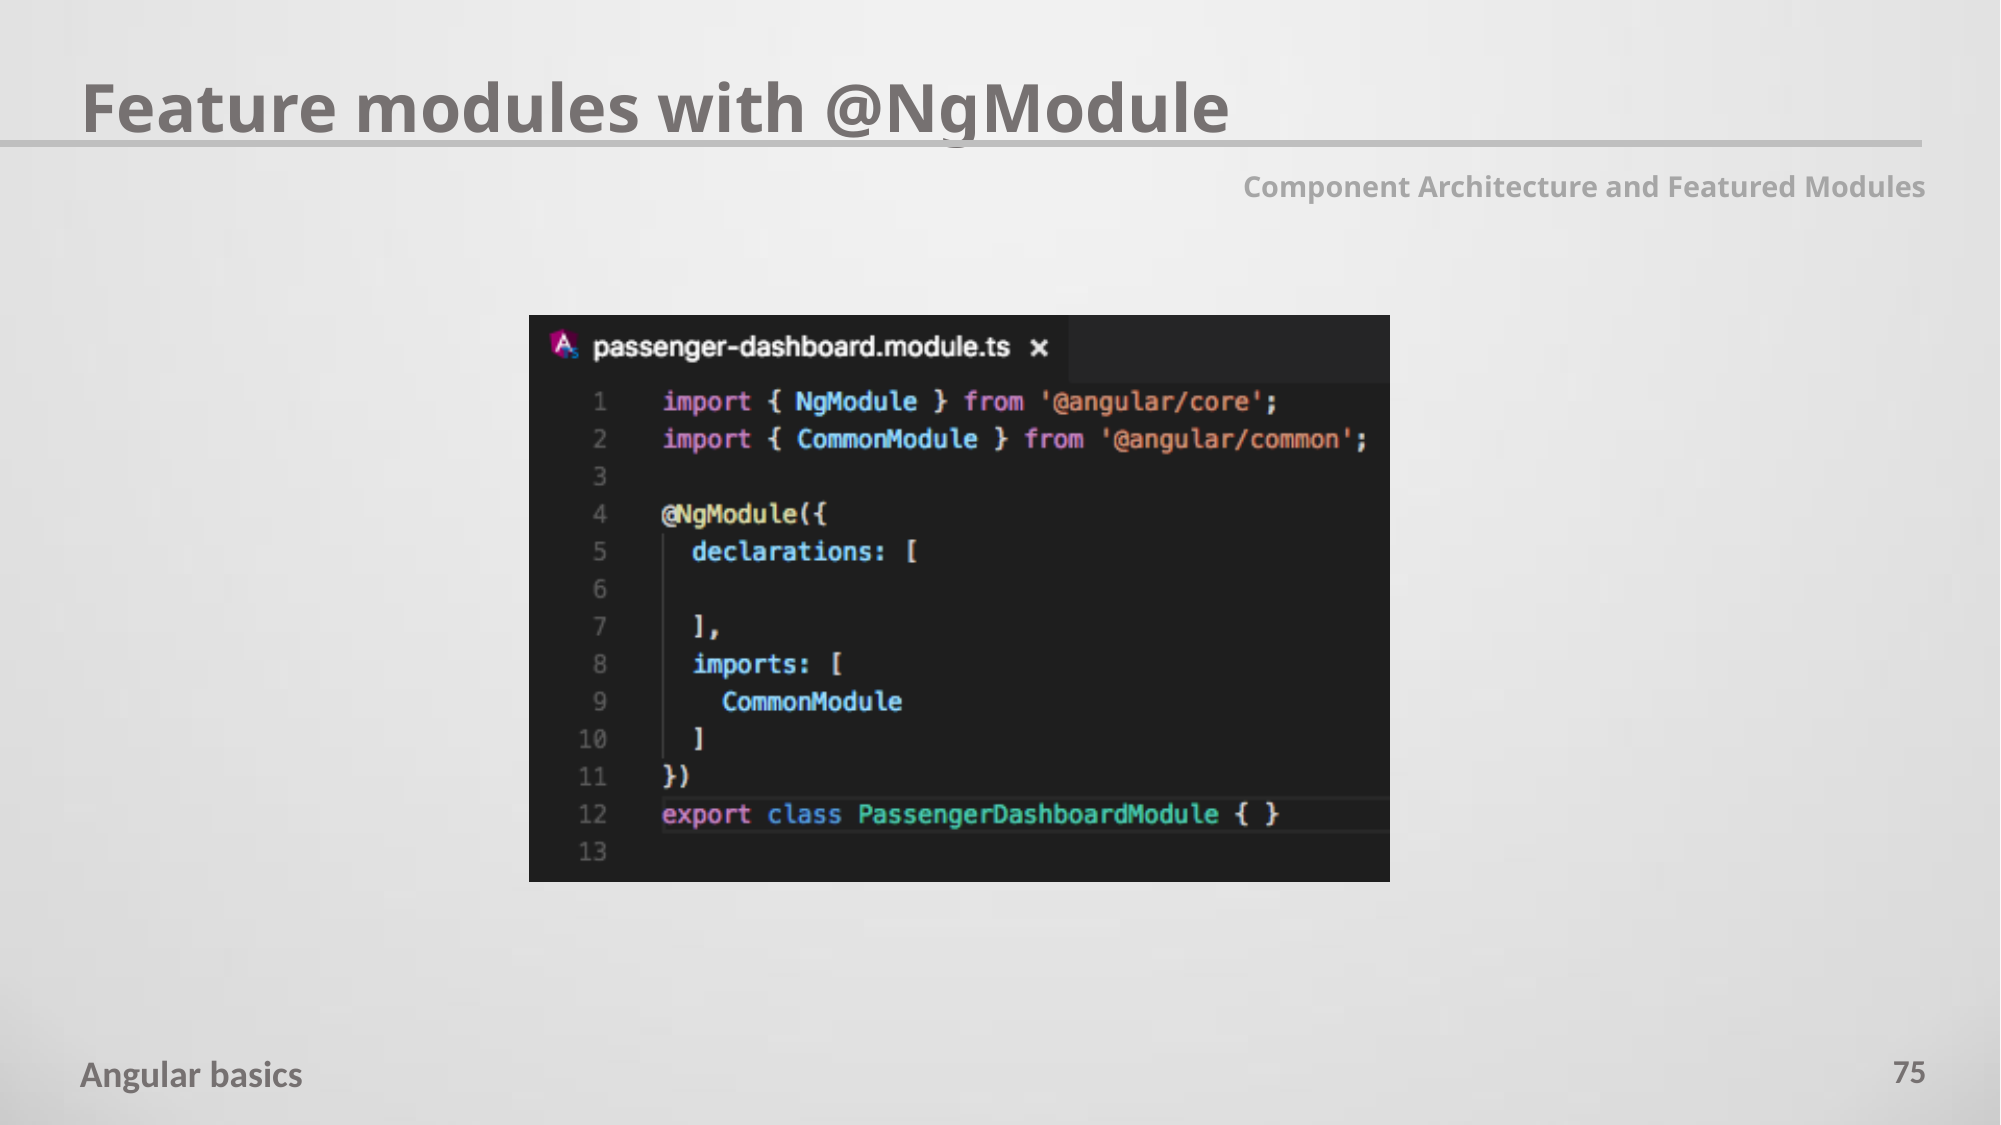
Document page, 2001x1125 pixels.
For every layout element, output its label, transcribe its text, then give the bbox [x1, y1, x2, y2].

text_box Component Architecture and Featured Modules [1176, 146, 1942, 212]
picture [0, 0, 2001, 1125]
text_box Feature modules with @NgModule [65, 147, 1176, 155]
footer Angular basics [65, 1042, 1338, 1103]
text_box Feature modules with @NgModule [65, 48, 1942, 146]
slide_number 75 [1412, 1038, 1942, 1103]
